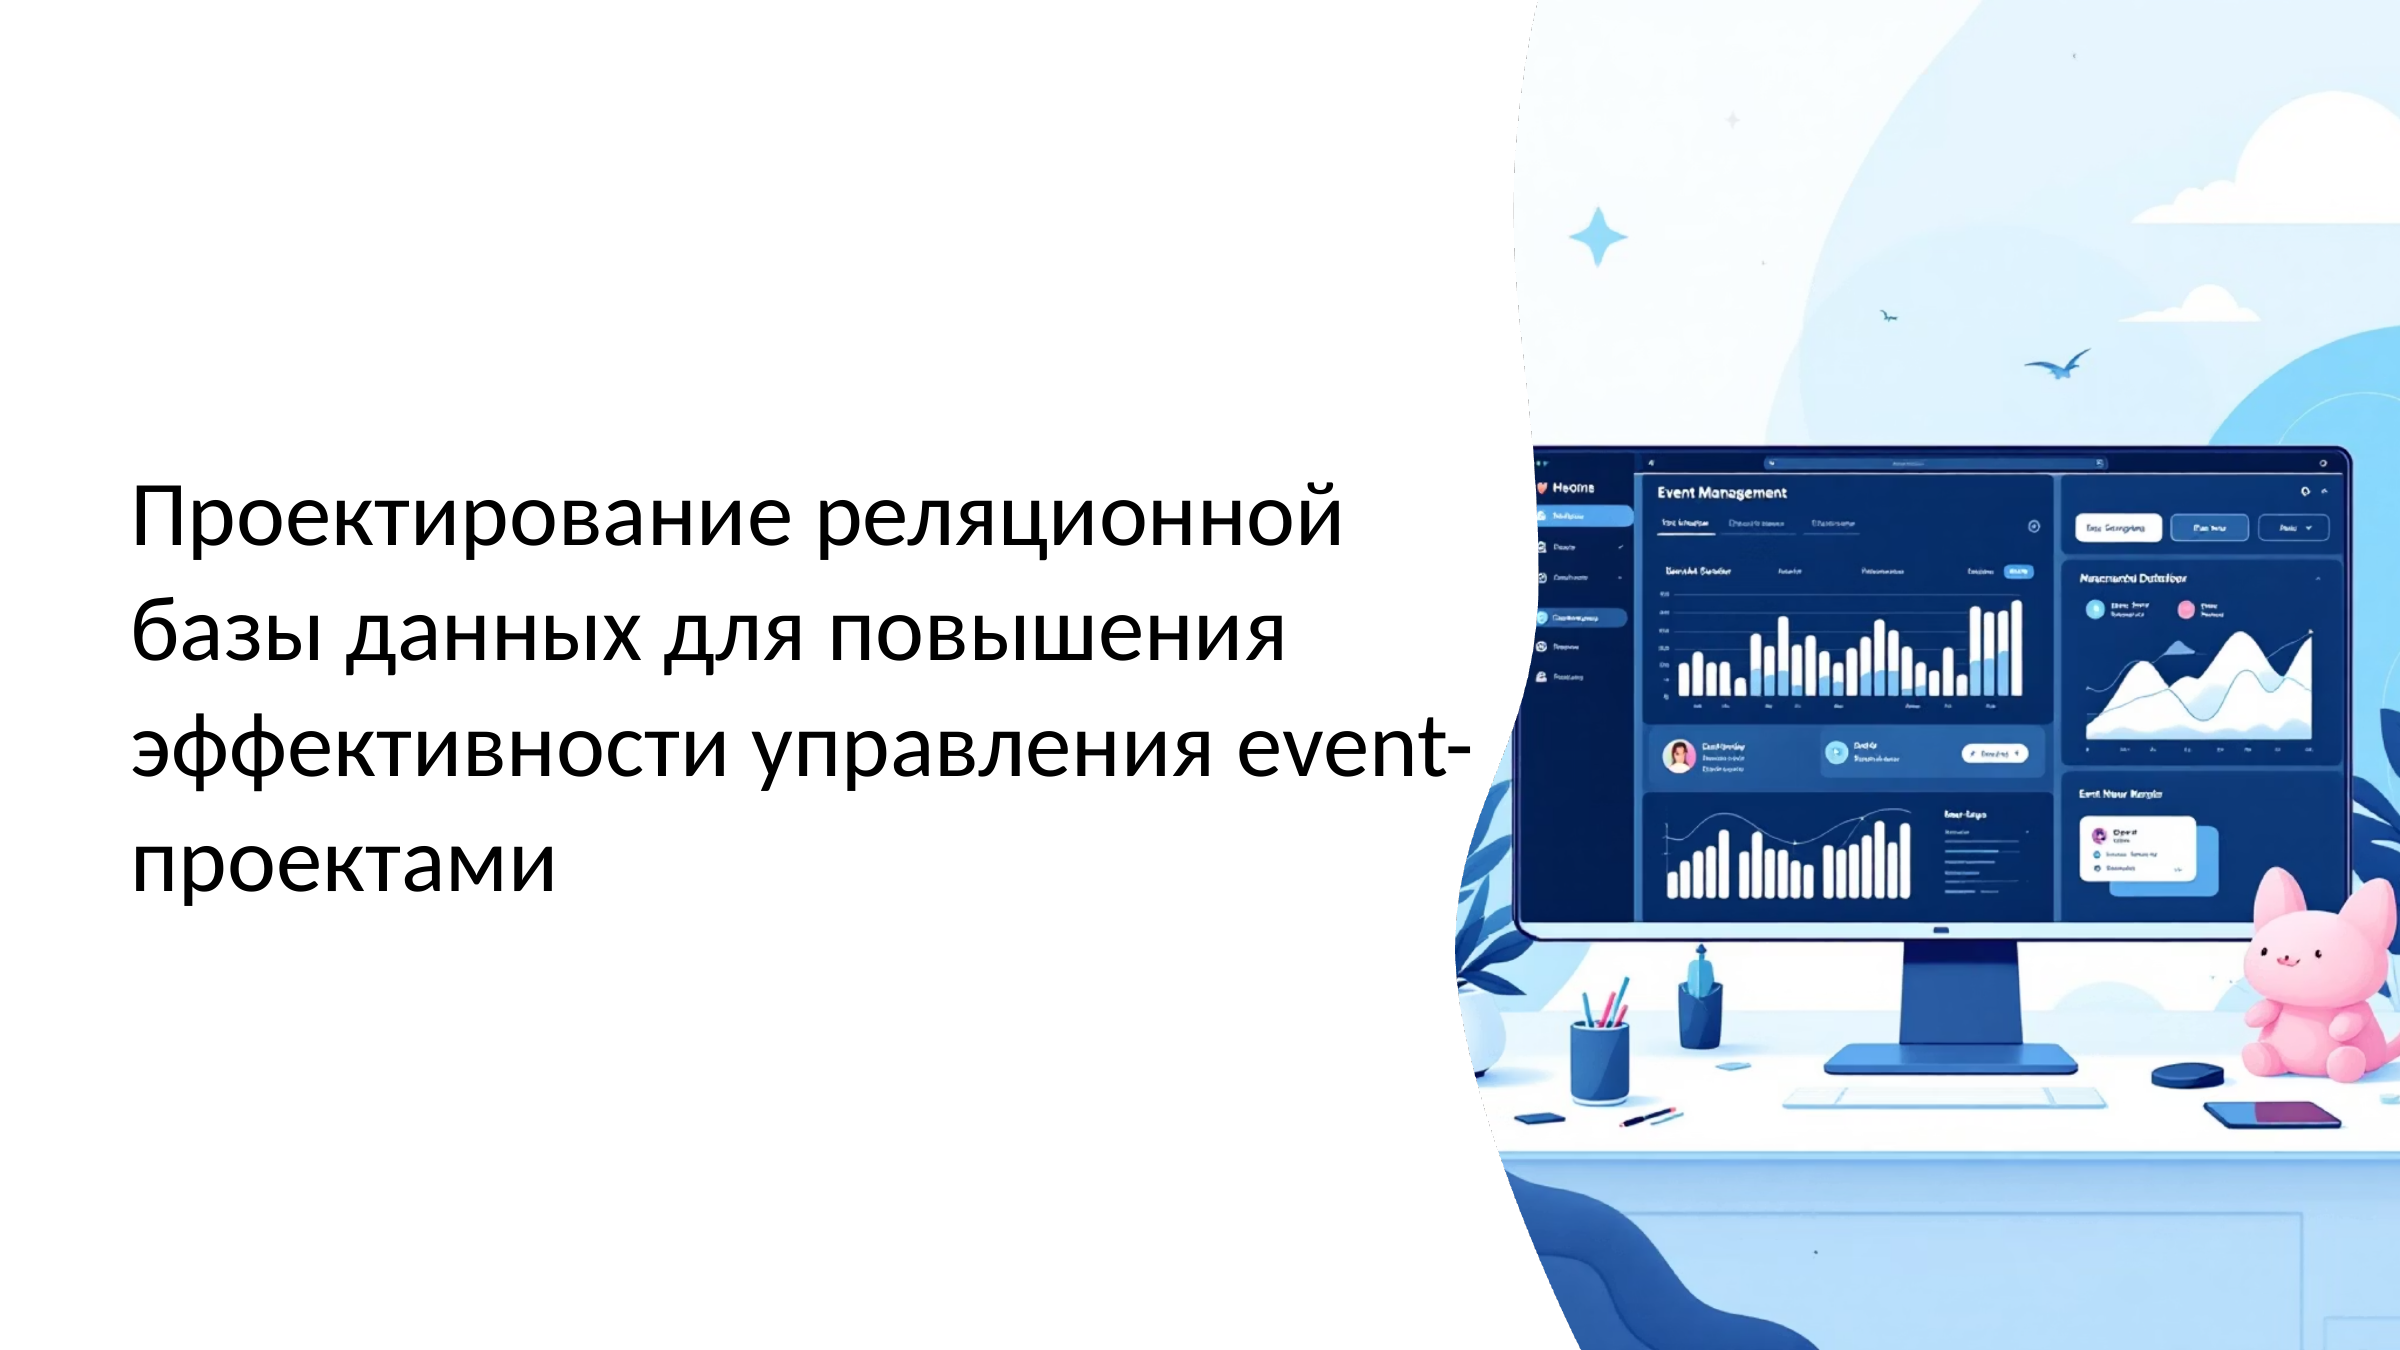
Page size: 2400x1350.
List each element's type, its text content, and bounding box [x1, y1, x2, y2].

picture [1454, 0, 2400, 1350]
text_box Проектирование реляционной базы данных для повышения эффективности управления event-проектами [130, 447, 1454, 681]
